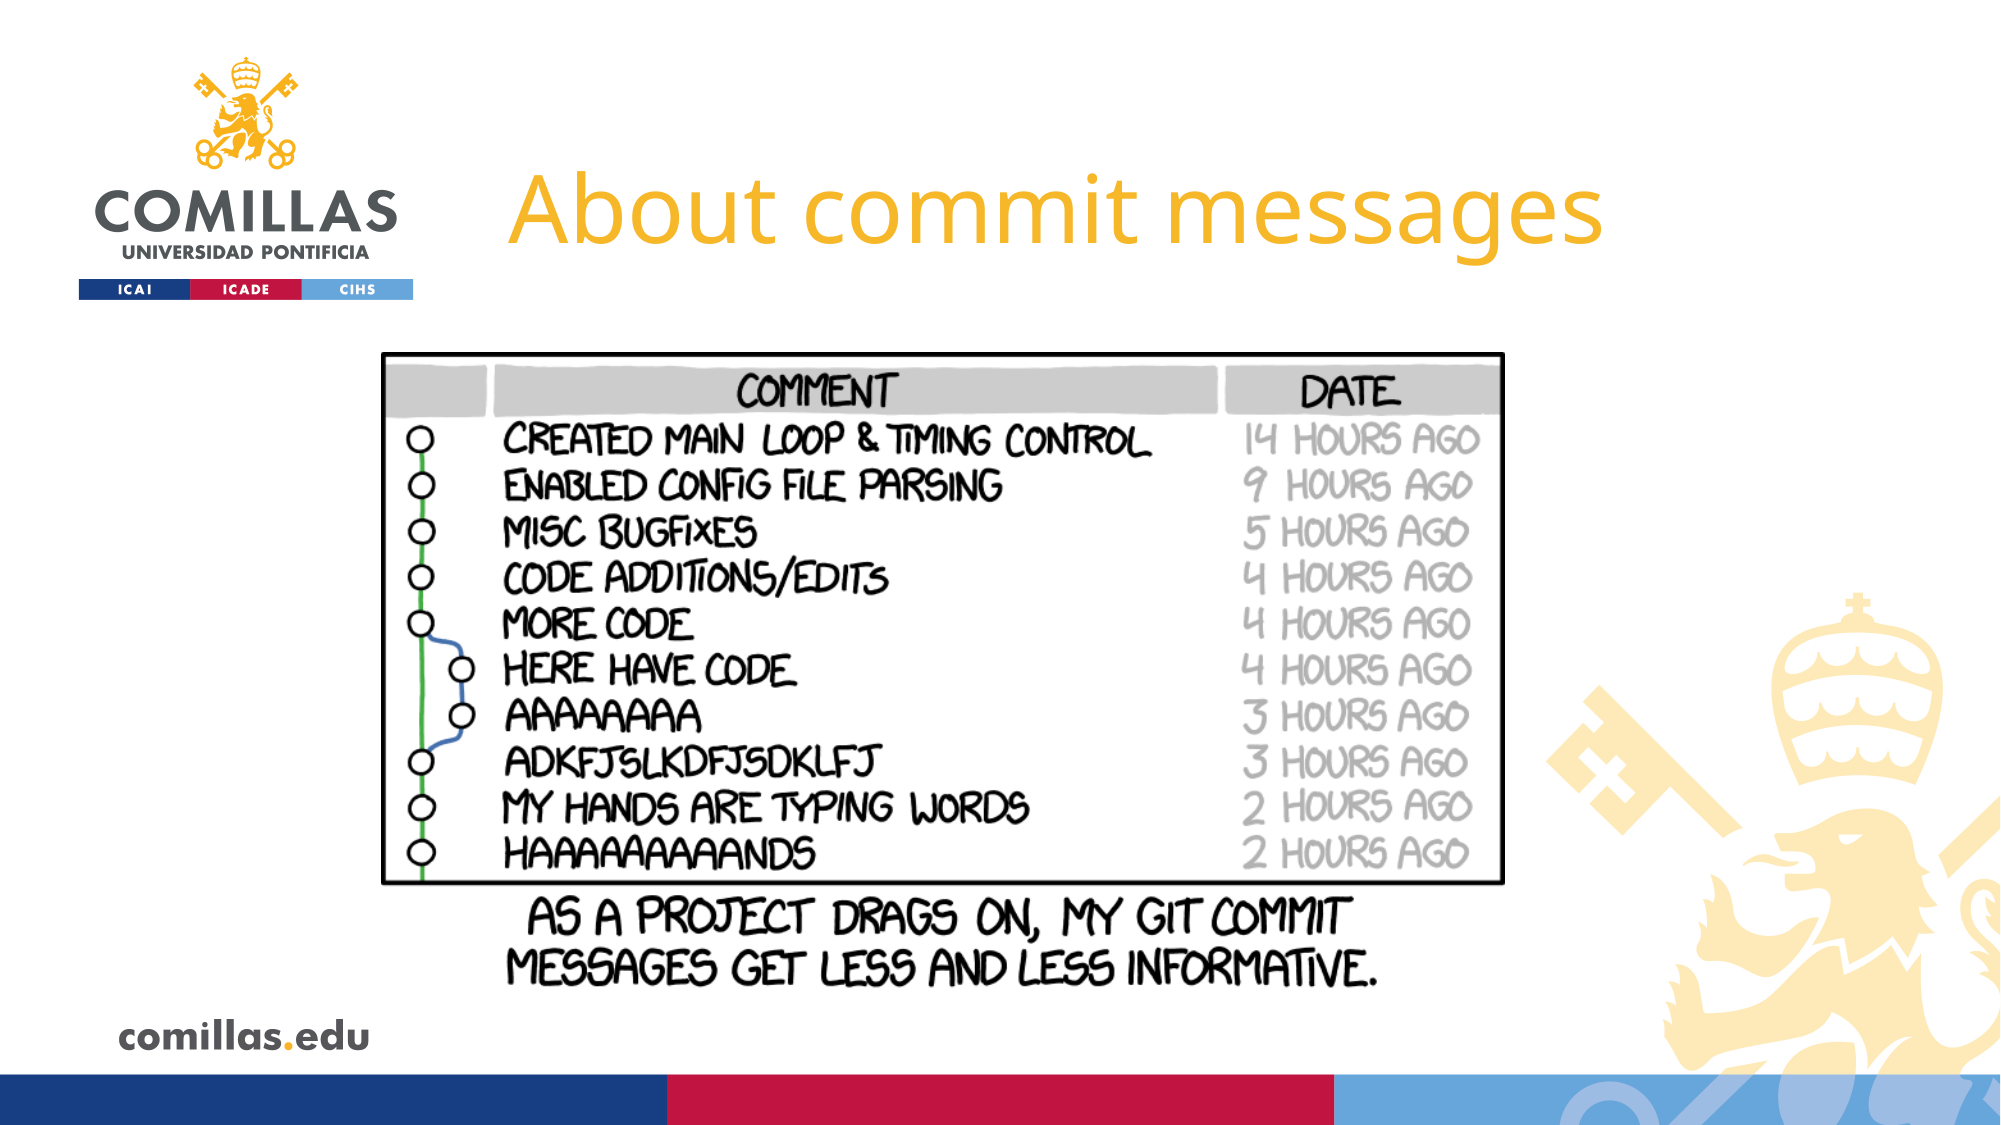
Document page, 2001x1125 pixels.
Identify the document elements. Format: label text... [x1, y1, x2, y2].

title About commit messages [494, 52, 1942, 300]
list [381, 352, 1505, 994]
picture [0, 0, 2001, 1125]
